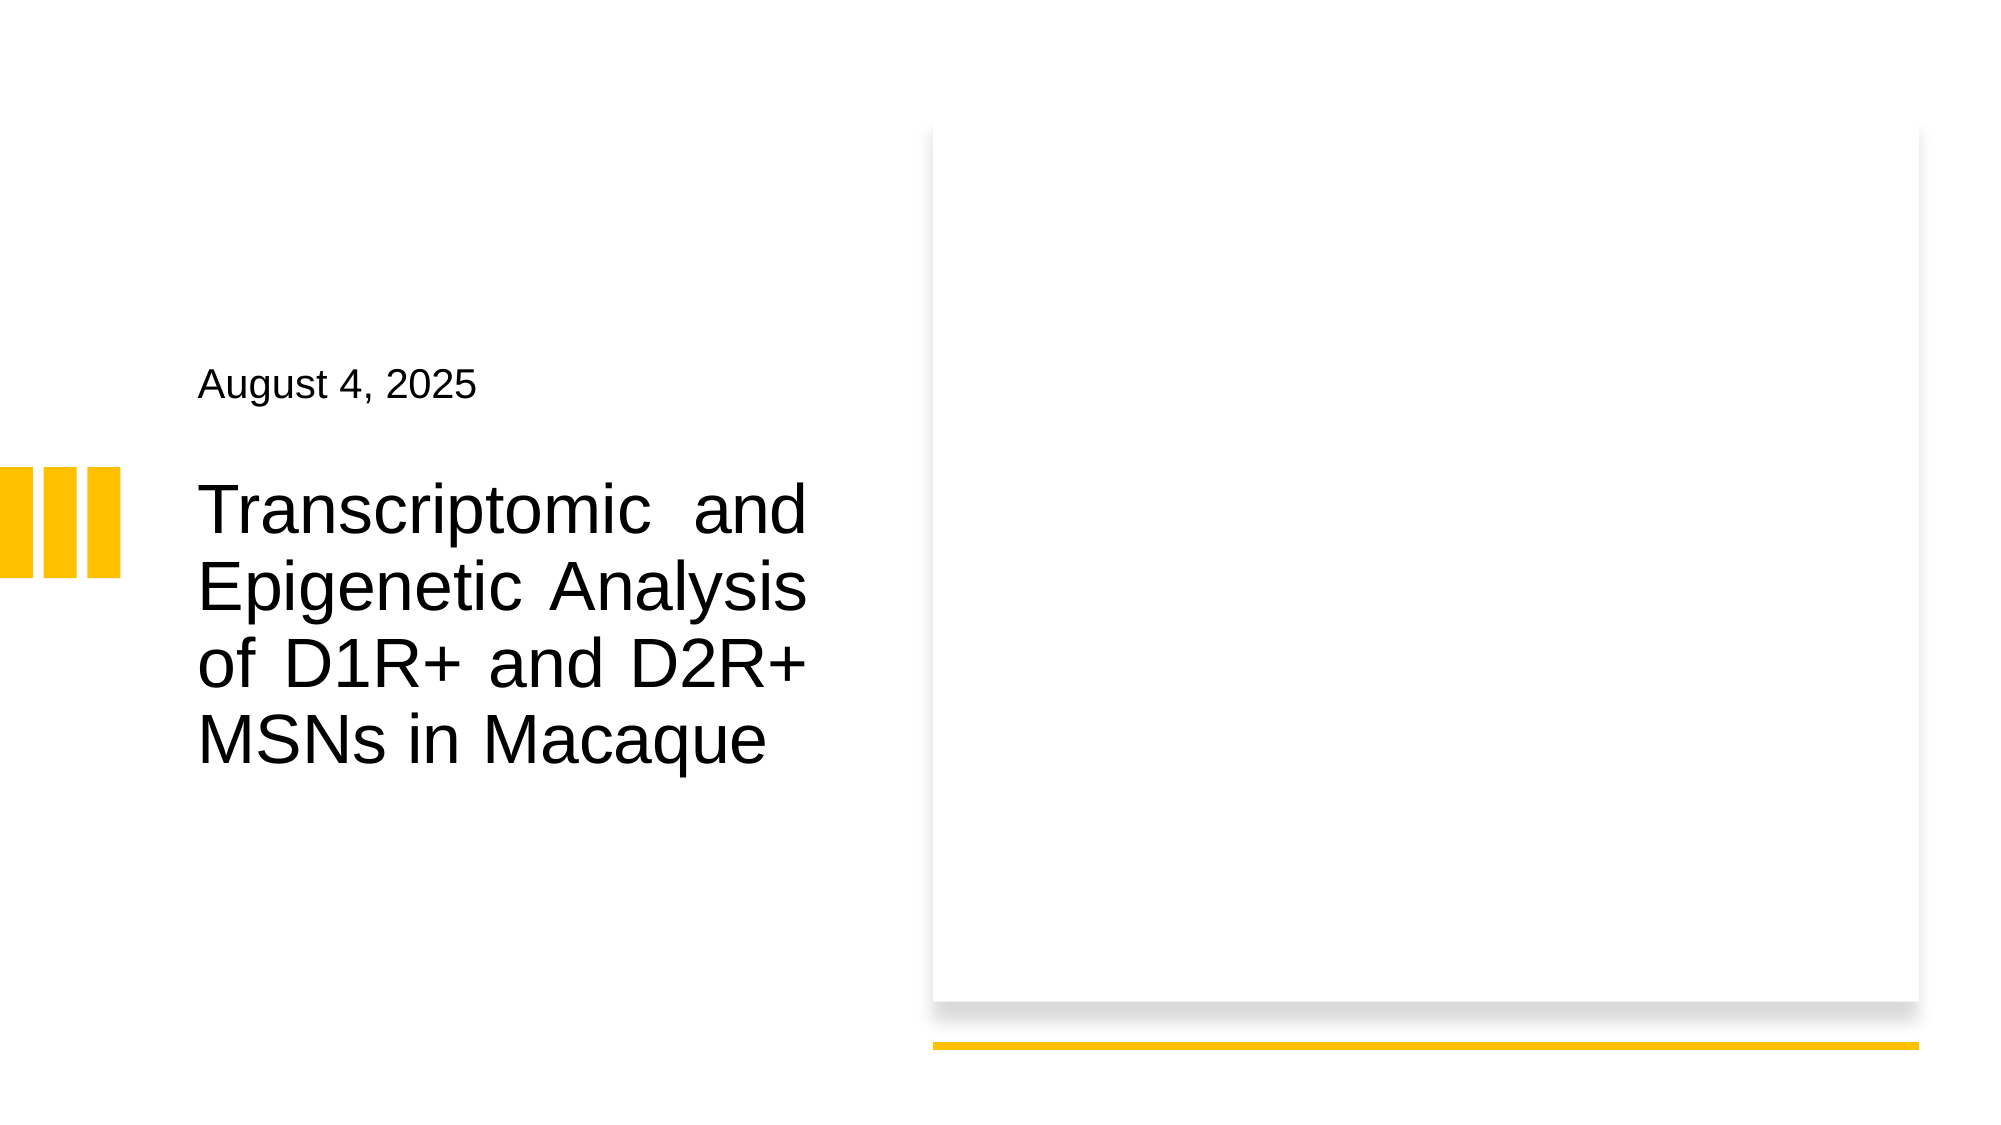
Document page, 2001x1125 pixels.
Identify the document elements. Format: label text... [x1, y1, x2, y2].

text_box [0, 467, 33, 579]
text_box Transcriptomic and Epigenetic Analysis of D1R+ and D2R+ MSNs in Macaque [195, 460, 910, 778]
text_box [915, 110, 1936, 1051]
text_box August 4, 2025 [195, 354, 480, 407]
text_box [43, 467, 77, 579]
text_box [87, 467, 121, 579]
